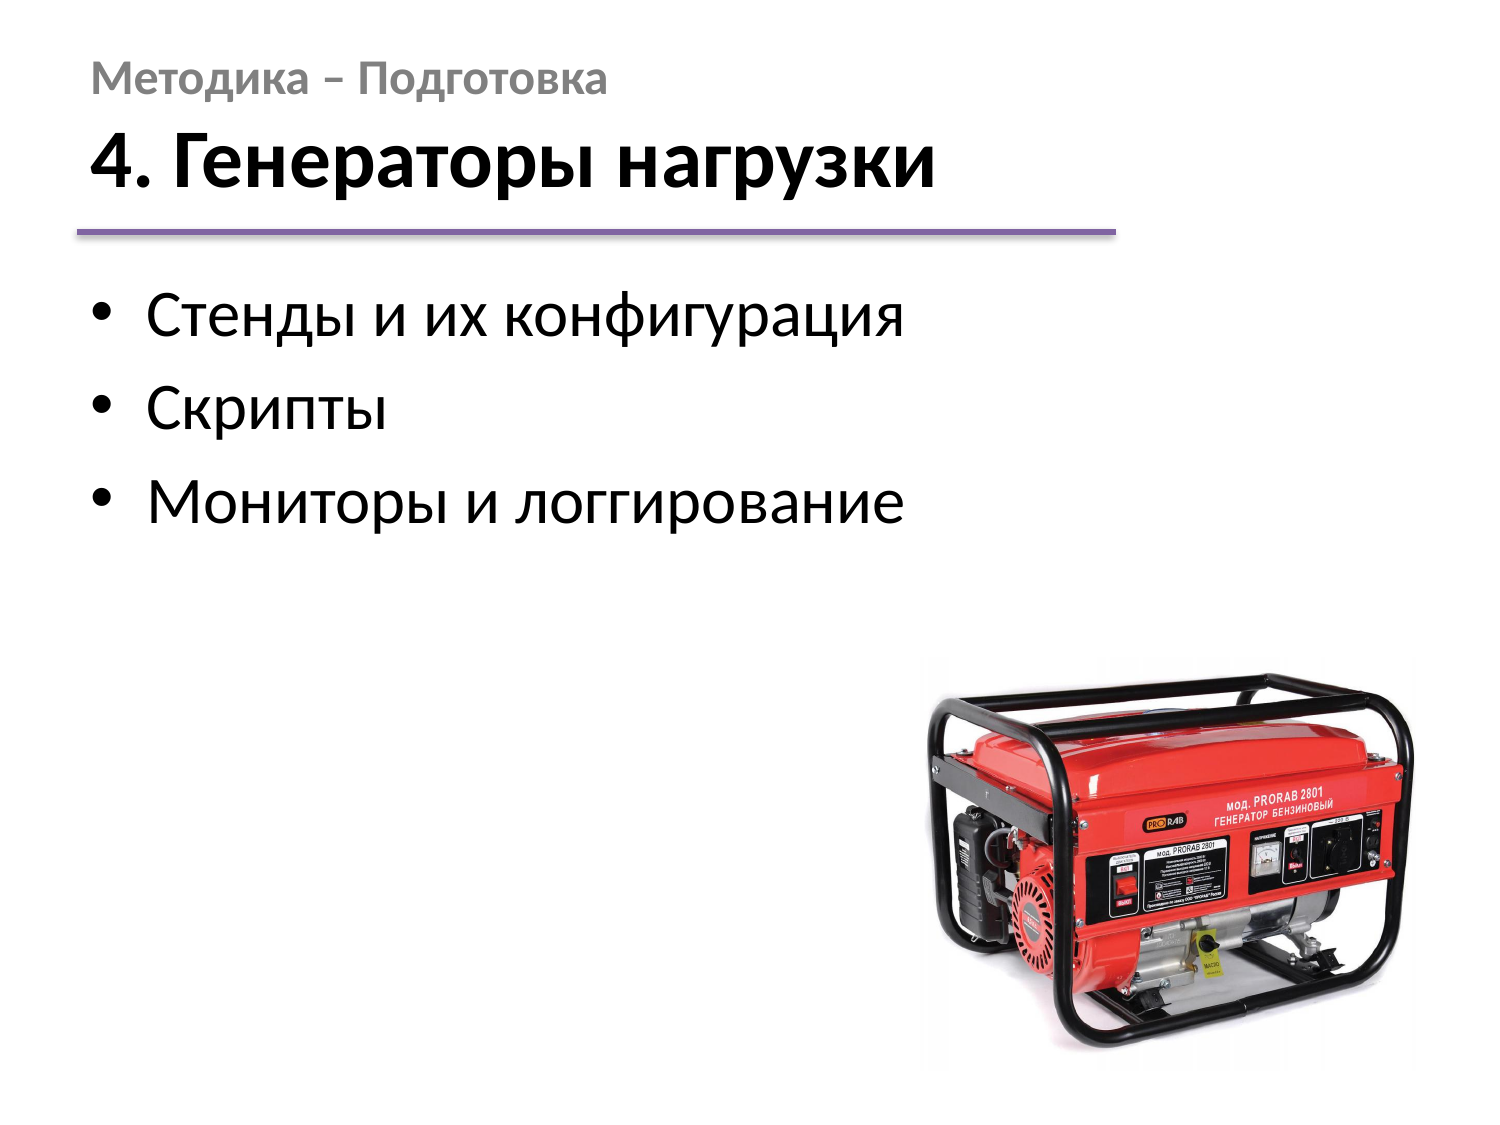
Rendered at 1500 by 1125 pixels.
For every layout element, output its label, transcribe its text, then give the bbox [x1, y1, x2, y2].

title Методика – Подготовка 4. Генераторы нагрузки [75, 30, 1425, 219]
picture [903, 657, 1436, 1071]
list Стенды и их конфигурация Скрипты Мониторы и логгирование [75, 262, 1425, 1005]
